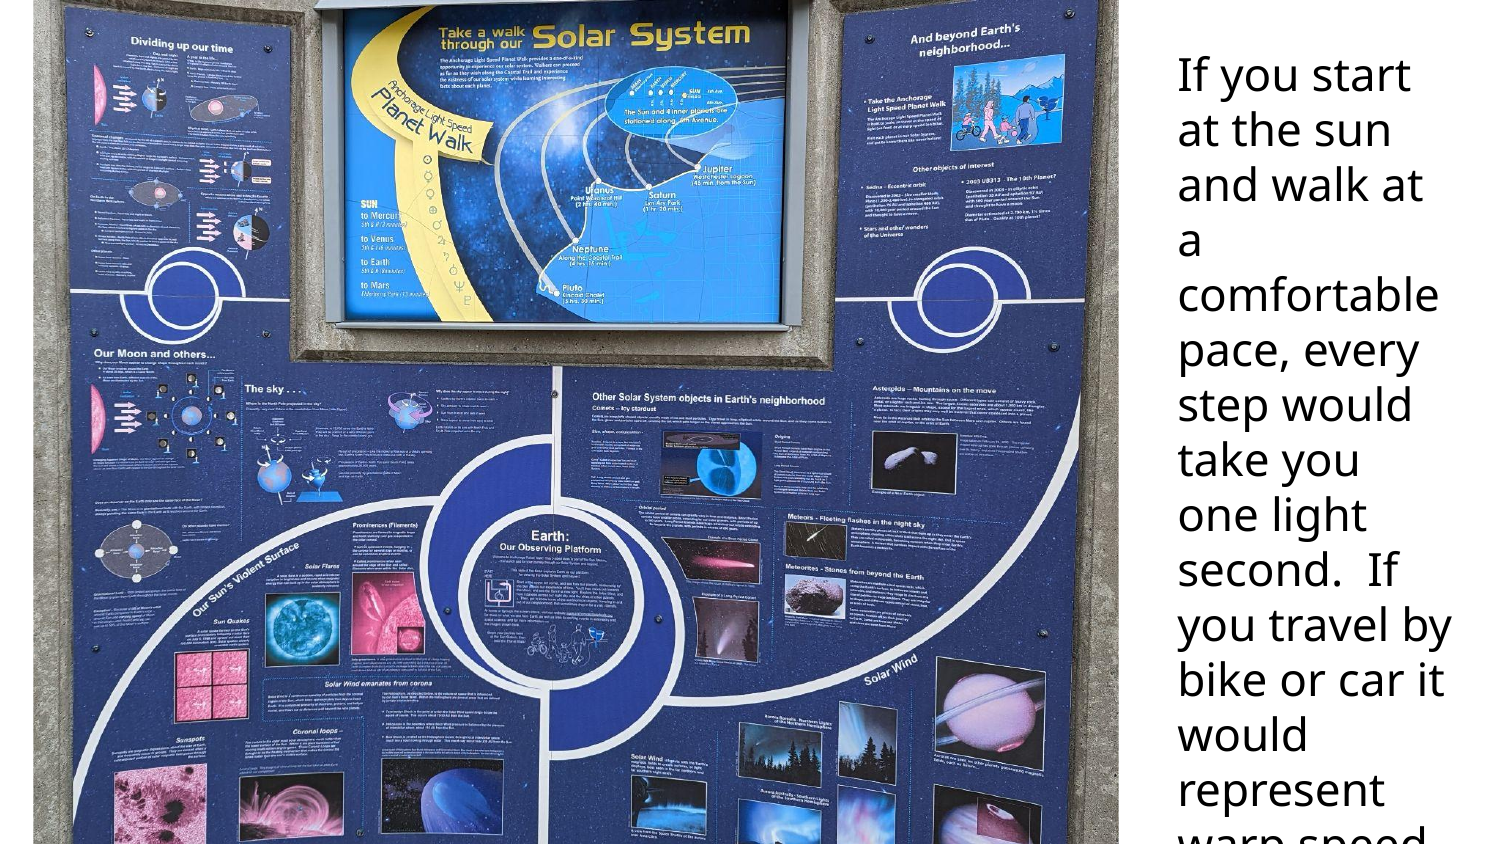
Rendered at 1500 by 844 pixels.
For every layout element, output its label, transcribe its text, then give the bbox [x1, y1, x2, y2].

text_box If you start at the sun and walk at a comfortable pace, every step would take you one light second. If you travel by bike or car it would represent warp speed. [1162, 30, 1470, 844]
picture [33, 0, 1119, 844]
